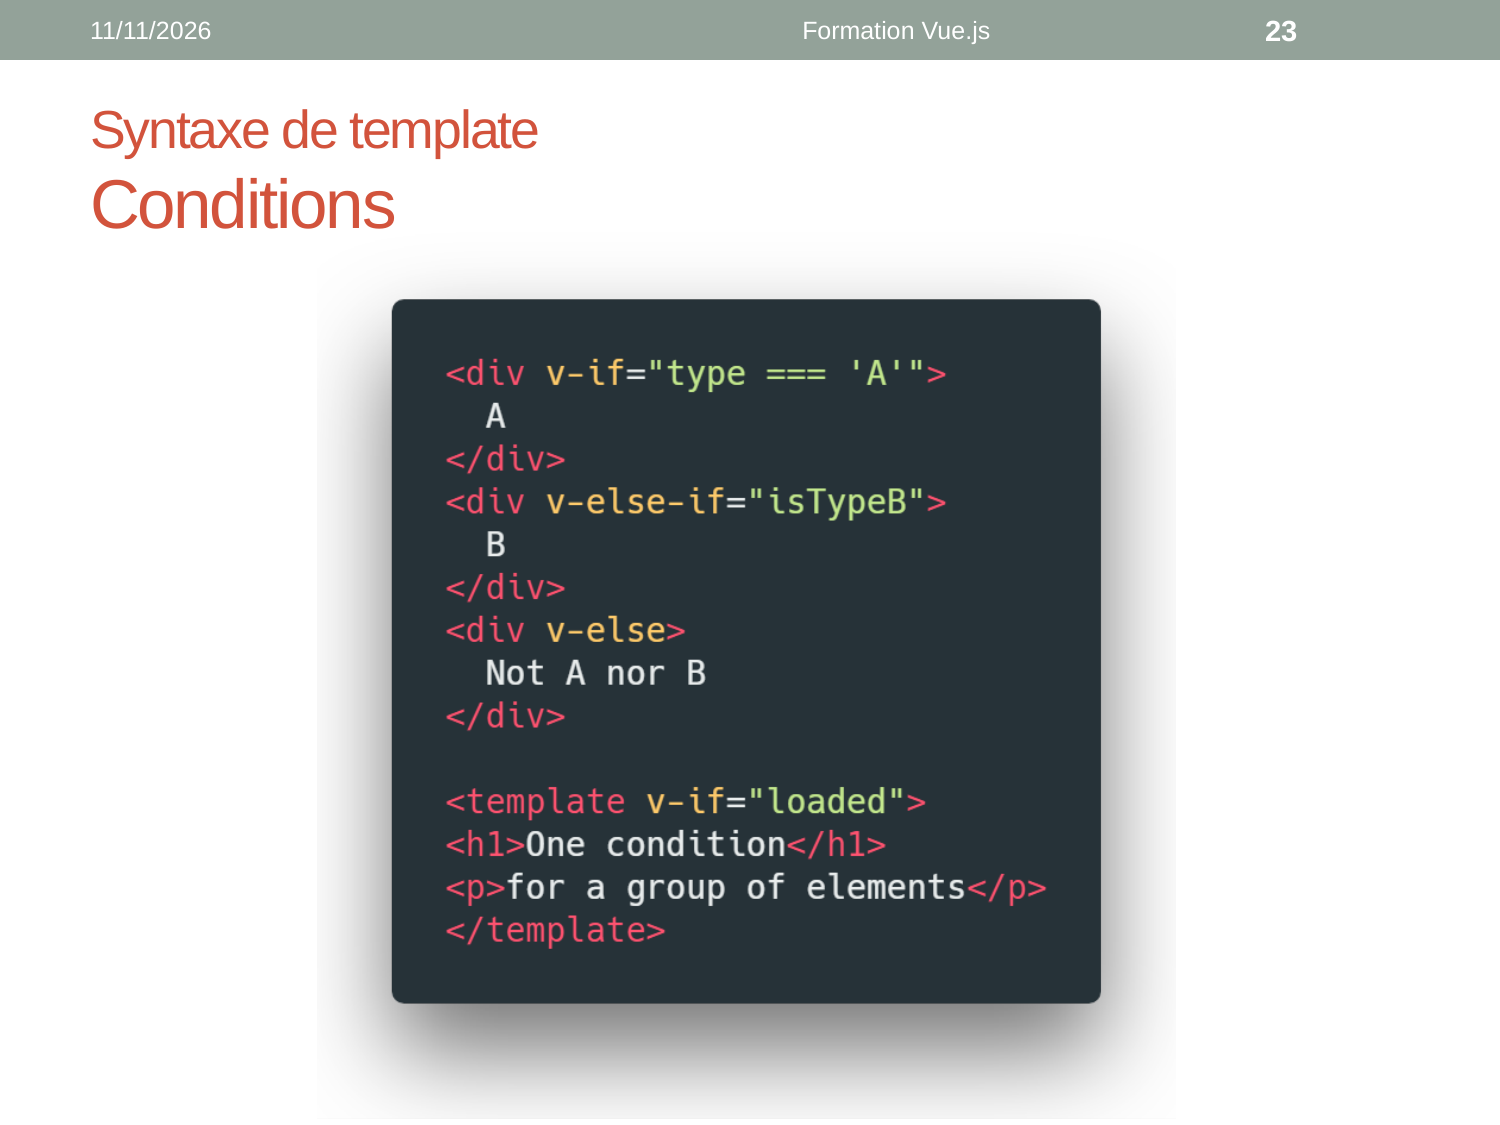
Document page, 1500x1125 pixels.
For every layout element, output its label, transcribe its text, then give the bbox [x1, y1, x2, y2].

title Syntaxe de template Conditions [75, 87, 1425, 250]
picture [317, 184, 1176, 1119]
footer Formation Vue.js [562, 3, 1238, 57]
slide_number 23 [1250, 3, 1425, 57]
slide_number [75, 3, 550, 57]
